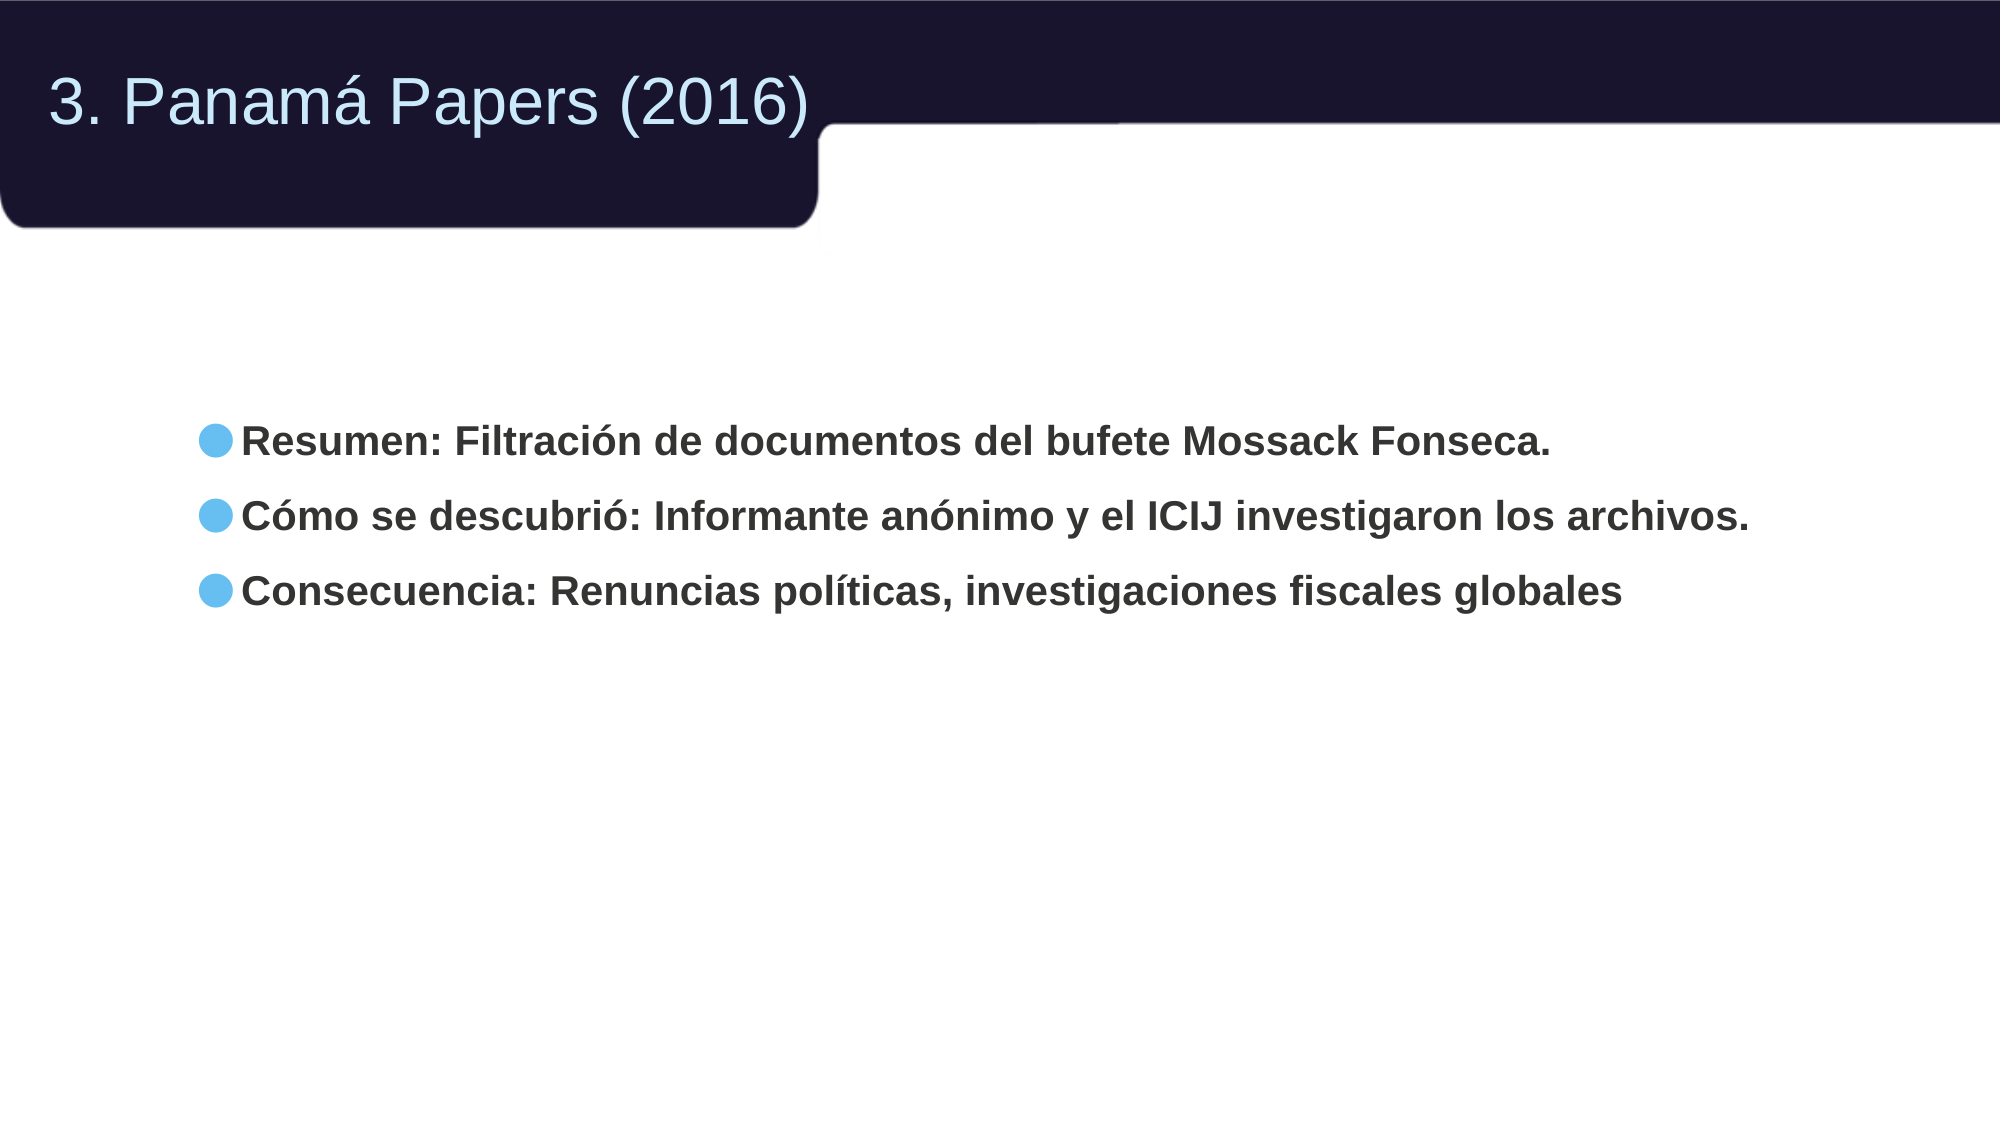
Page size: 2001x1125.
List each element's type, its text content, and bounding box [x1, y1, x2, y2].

picture [0, 0, 2000, 1125]
text_box 3. Panamá Papers (2016) [34, 50, 1034, 145]
text_box Resumen: Filtración de documentos del bufete Mossack Fonseca. Cómo se descubrió: Informante anónimo y el ICIJ investigaron los archivos. Consecuencia: Renuncias políticas, investigaciones fiscales globales. [179, 381, 1889, 622]
